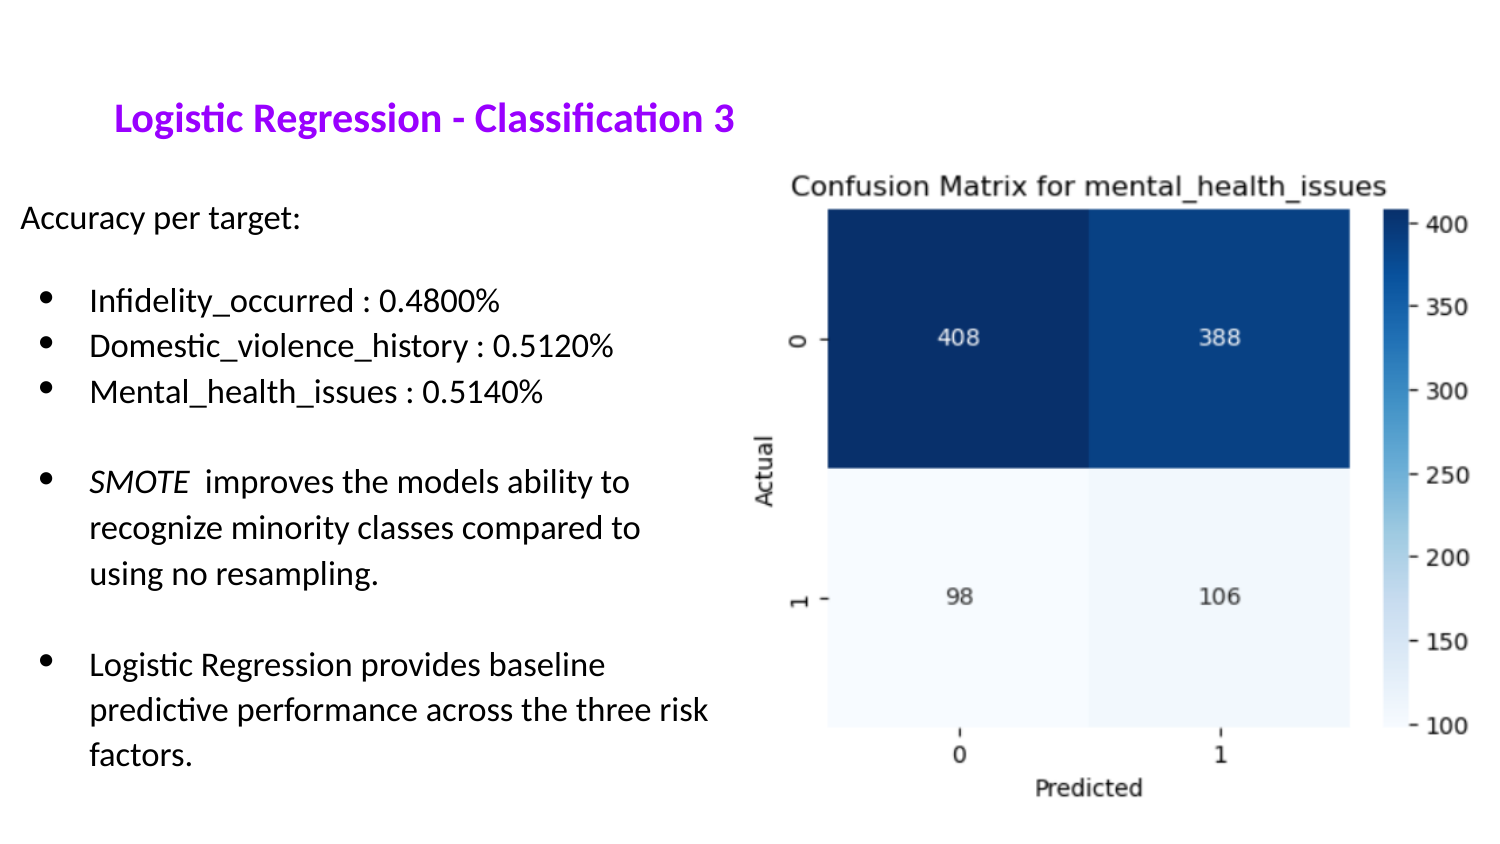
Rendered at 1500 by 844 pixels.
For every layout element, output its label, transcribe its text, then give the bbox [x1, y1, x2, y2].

title Logistic Regression - Classification 3 [103, 44, 1397, 149]
list Accuracy per target: Infidelity_occurred : 0.4800% Domestic_violence_history : 0.5120% Mental_health_issues : 0.5140% SMOTE improves the models ability to recognize minority classes compared to using no resampling. Logistic Regression provides baseline predictive performance across the three risk factors. [9, 148, 732, 826]
picture [731, 167, 1489, 810]
